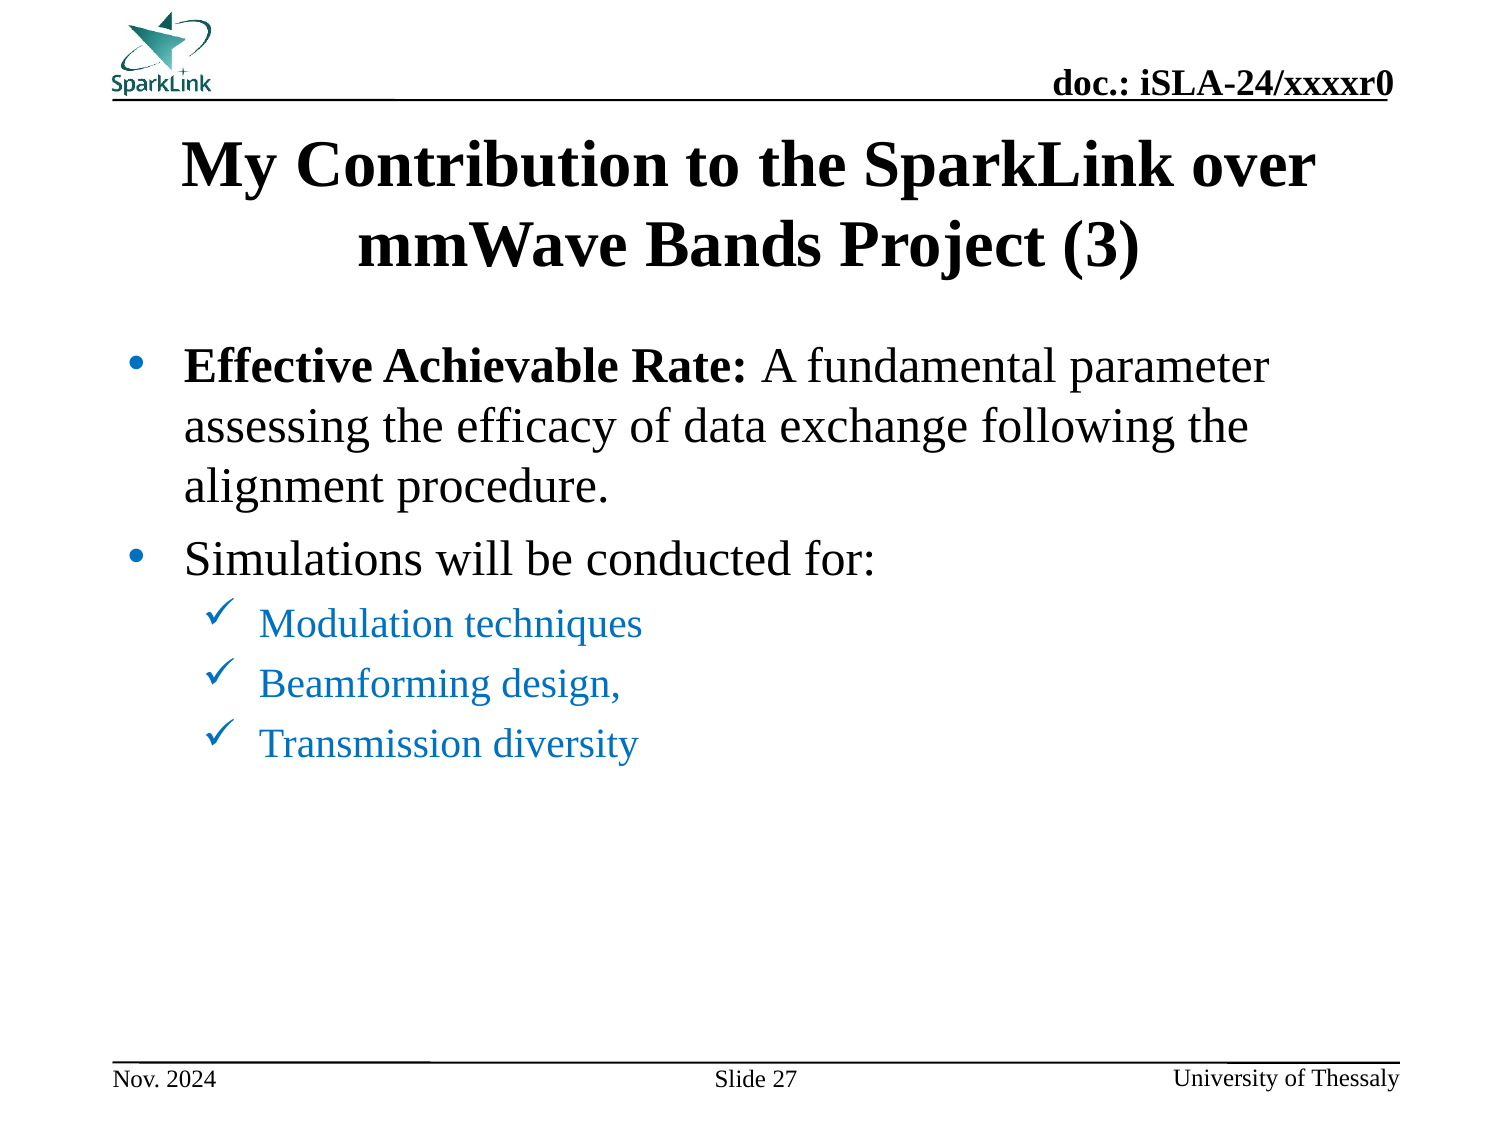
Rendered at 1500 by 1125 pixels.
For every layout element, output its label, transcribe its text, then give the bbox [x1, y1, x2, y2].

title My Contribution to the SparkLink over mmWave Bands Project (3) [112, 112, 1388, 288]
picture [110, 6, 211, 96]
slide_number Slide 27 [712, 1061, 800, 1123]
list Effective Achievable Rate: A fundamental parameter assessing the efficacy of data exchange following the alignment procedure. Simulations will be conducted for: Modulation techniques Beamforming design, Transmission diversity [112, 324, 1388, 1000]
